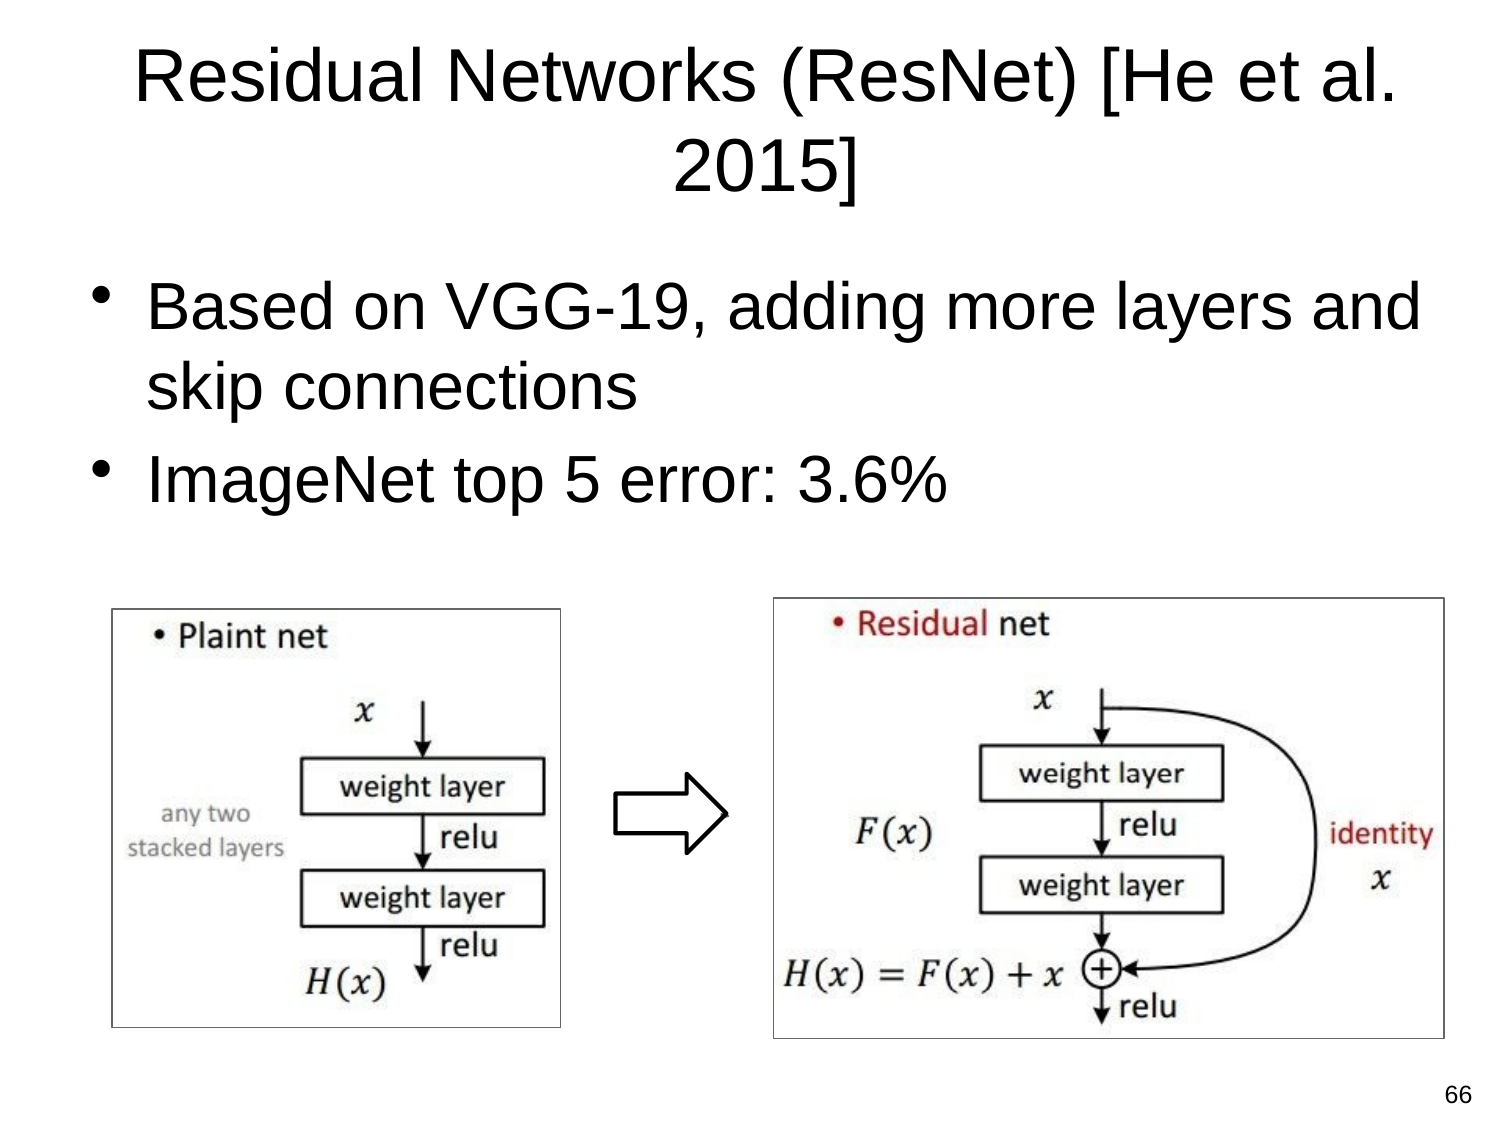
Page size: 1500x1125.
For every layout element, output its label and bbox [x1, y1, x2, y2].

text_box [773, 597, 1444, 1039]
text_box [112, 608, 561, 1028]
title [74, 44, 1459, 188]
list [74, 255, 1483, 1051]
text_box [615, 773, 729, 854]
slide_number [1137, 1070, 1488, 1112]
